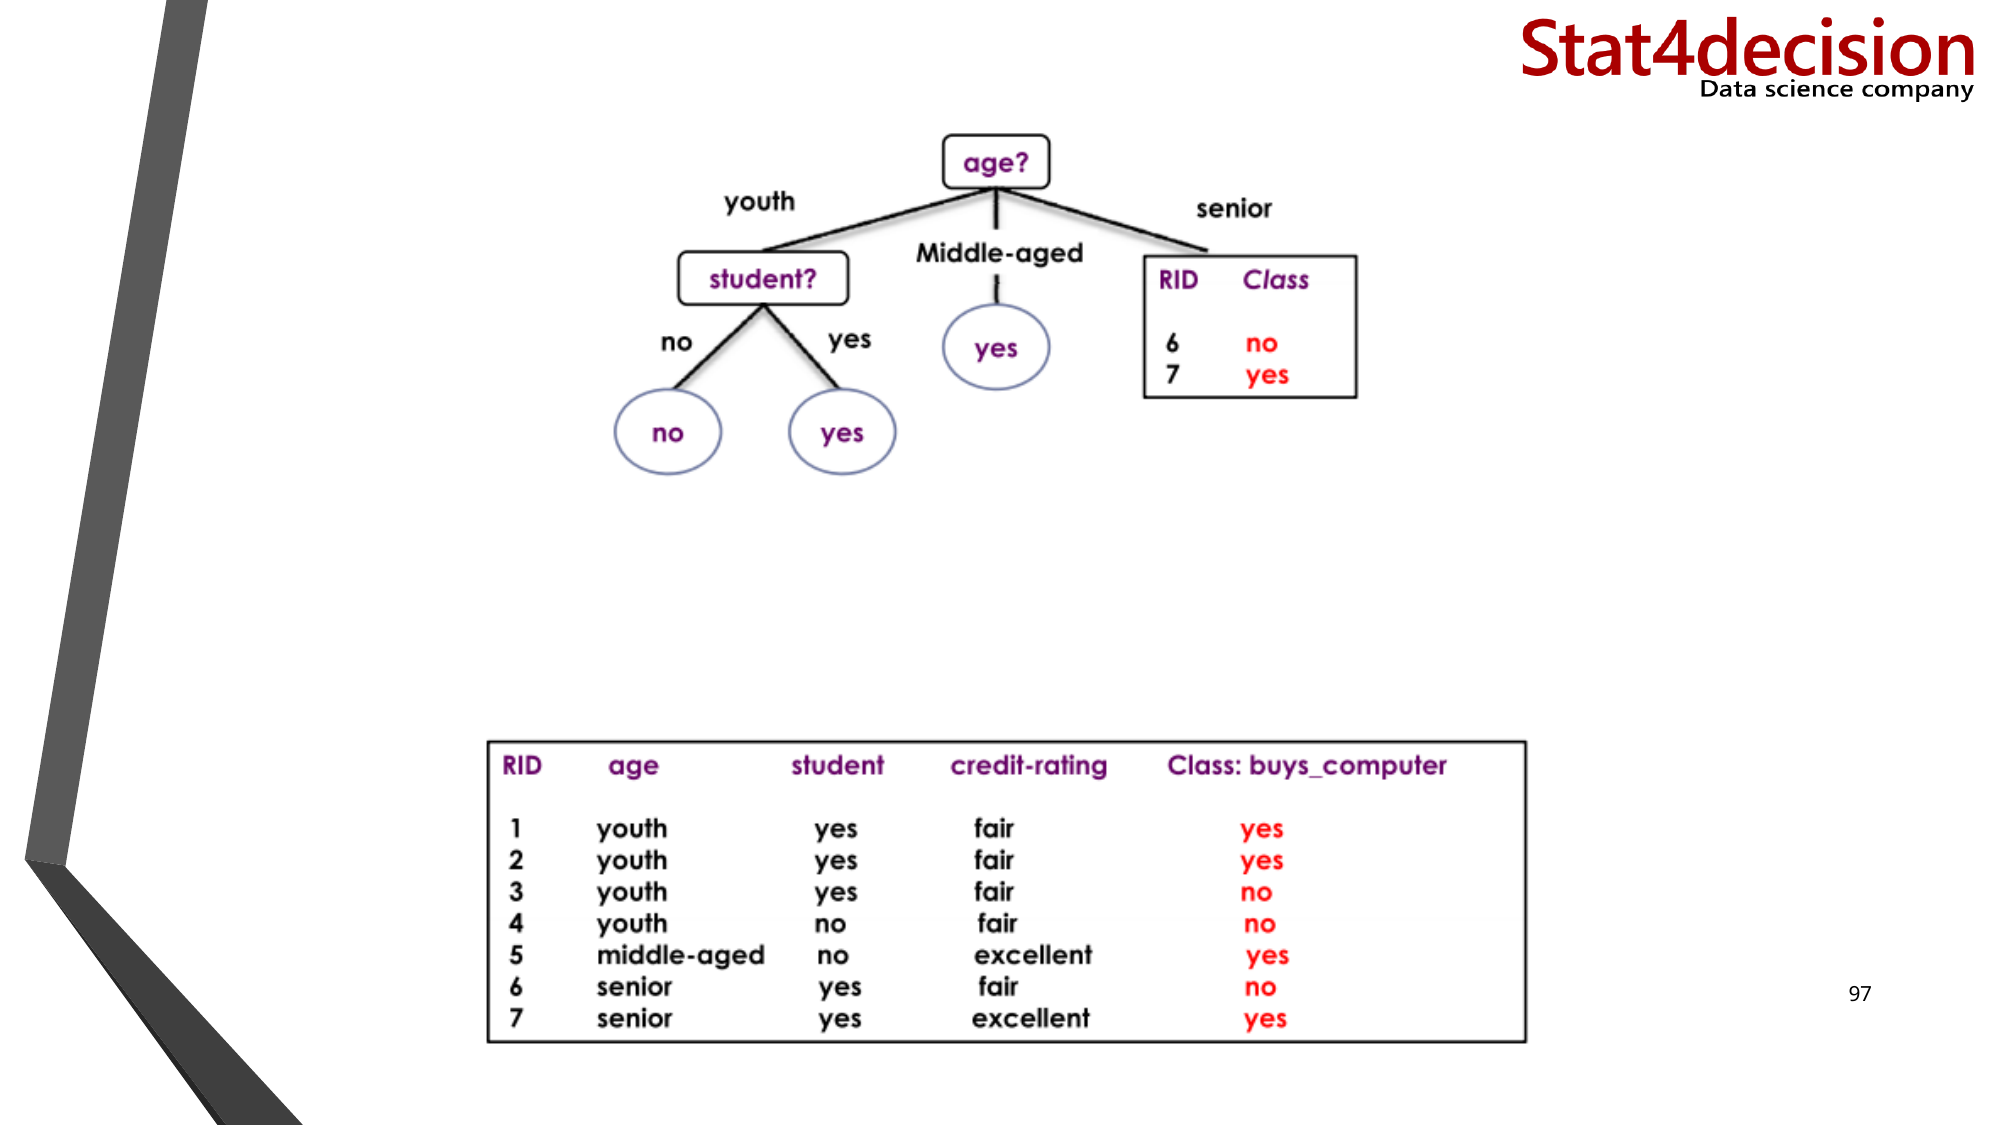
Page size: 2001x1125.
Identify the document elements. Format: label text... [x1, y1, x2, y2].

picture [1520, 14, 1976, 104]
slide_number ‹#› [1796, 965, 1887, 1025]
picture [443, 131, 1557, 1060]
